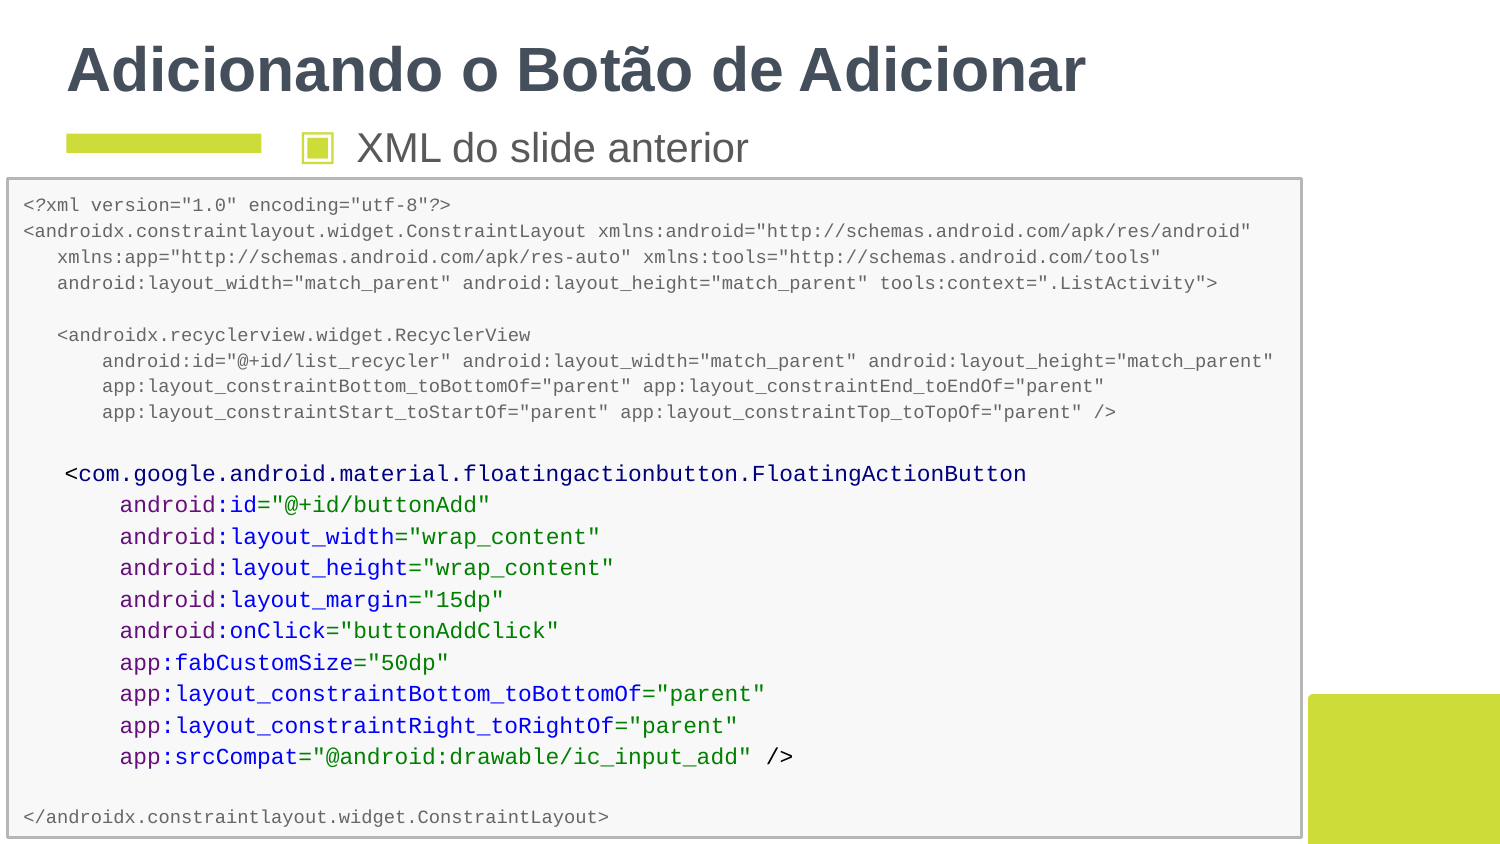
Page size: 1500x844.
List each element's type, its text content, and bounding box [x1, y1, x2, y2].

list XML do slide anterior [266, 98, 1270, 175]
title Adicionando o Botão de Adicionar [51, 0, 1449, 134]
text_box <?xml version="1.0" encoding="utf-8"?> <androidx.constraintlayout.widget.ConstraintLayout xmlns:android="http://schemas.android.com/apk/res/android" xmlns:app="http://schemas.android.com/apk/res-auto" xmlns:tools="http://schemas.android.com/tools" android:layout_width="match_parent" android:layout_height="match_parent" tools:context=".ListActivity"> <androidx.recyclerview.widget.RecyclerView android:id="@+id/list_recycler" android:layout_width="match_parent" android:layout_height="match_parent" app:layout_constraintBottom_toBottomOf="parent" app:layout_constraintEnd_toEndOf="parent" app:layout_constraintStart_toStartOf="parent" app:layout_constraintTop_toTopOf="parent" /> <com.google.android.material.floatingactionbutton.FloatingActionButton android:id="@+id/buttonAdd" android:layout_width="wrap_content" android:layout_height="wrap_content" android:layout_margin="15dp" android:onClick="buttonAddClick" app:fabCustomSize="50dp" app:layout_constraintBottom_toBottomOf="parent" app:layout_constraintRight_toRightOf="parent" app:srcCompat="@android:drawable/ic_input_add" /> </androidx.constraintlayout.widget.ConstraintLayout> [7, 178, 1302, 838]
slide_number ‹#› [1216, 791, 1307, 844]
text_box [1308, 694, 1500, 844]
